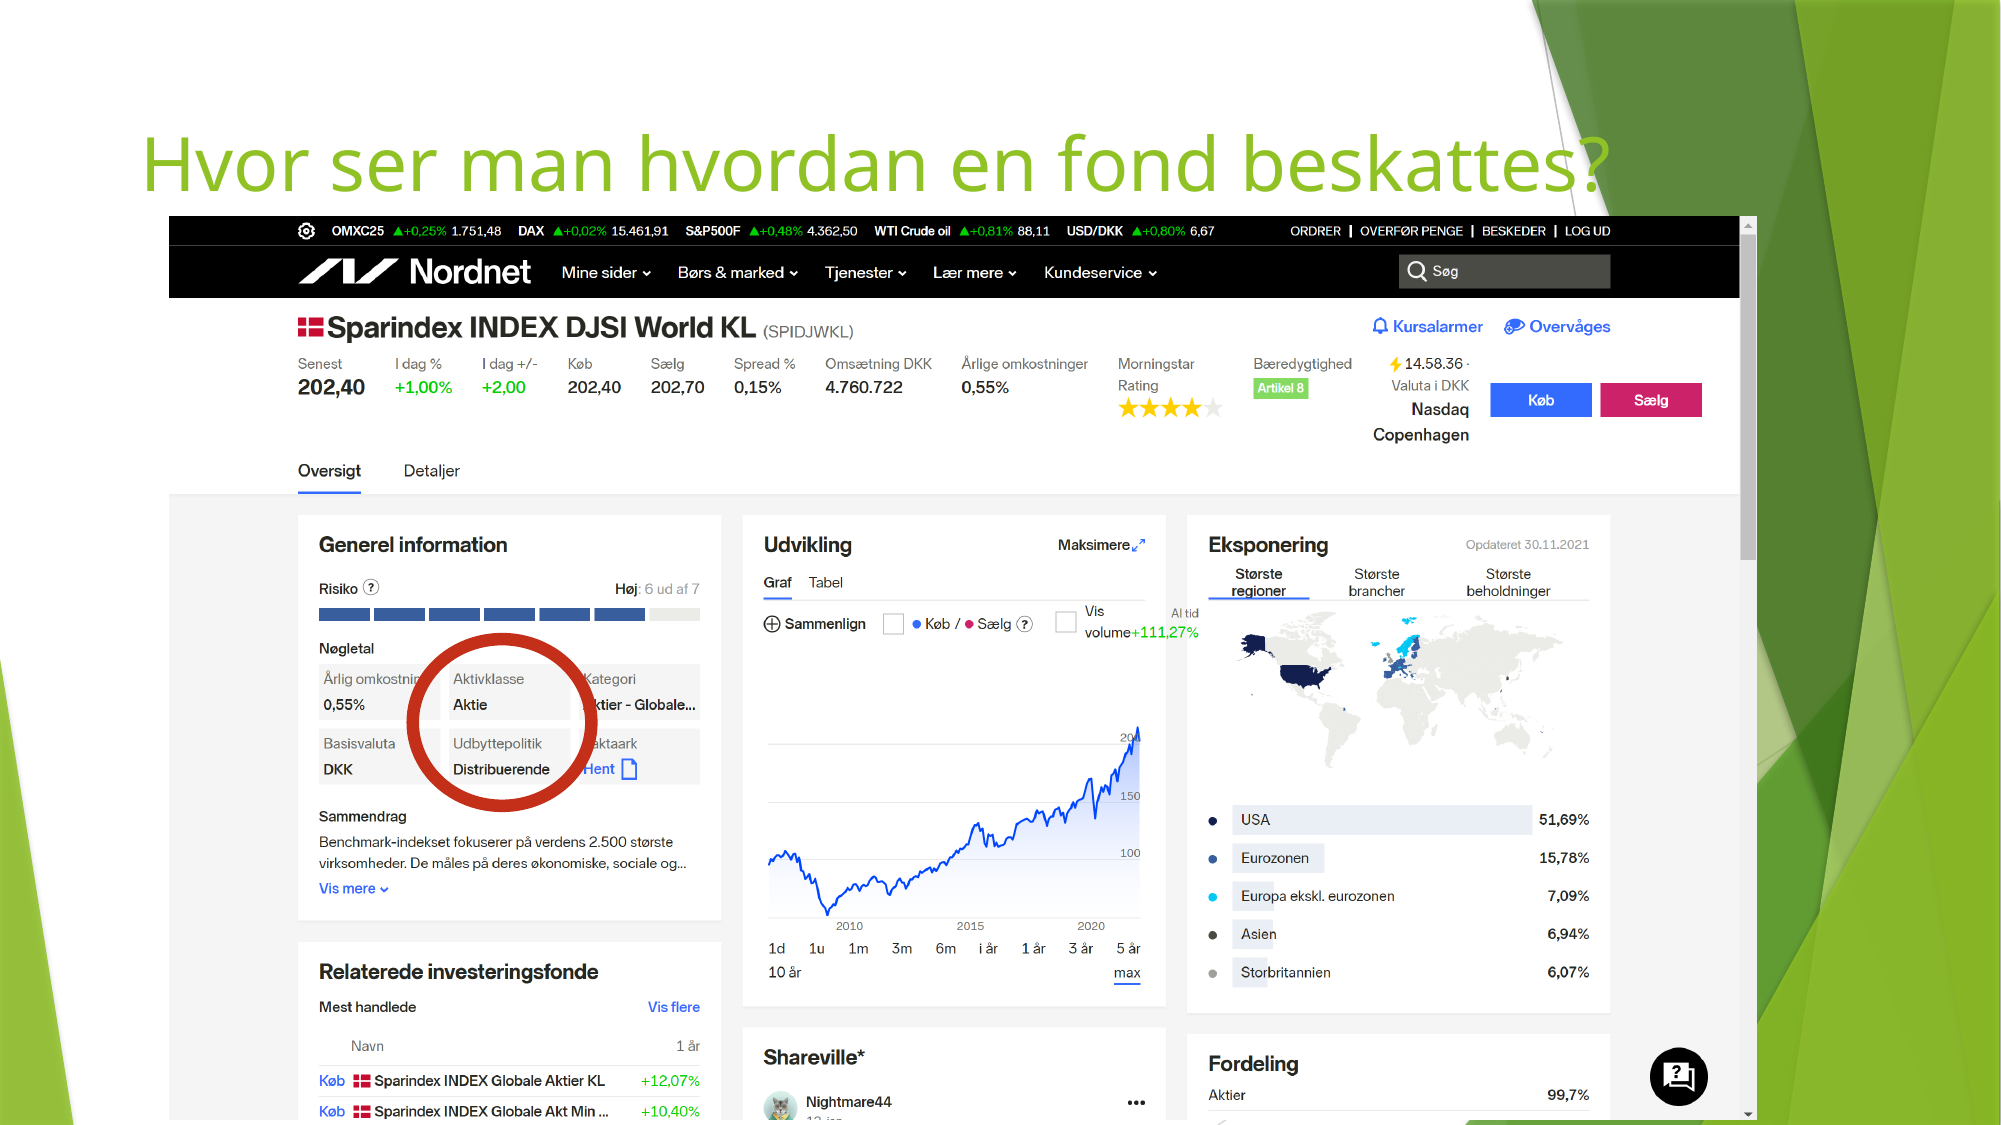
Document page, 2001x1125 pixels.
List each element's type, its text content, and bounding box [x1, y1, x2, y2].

title Hvor ser man hvordan en fond beskattes? [125, 108, 1794, 354]
picture [168, 216, 1757, 1121]
